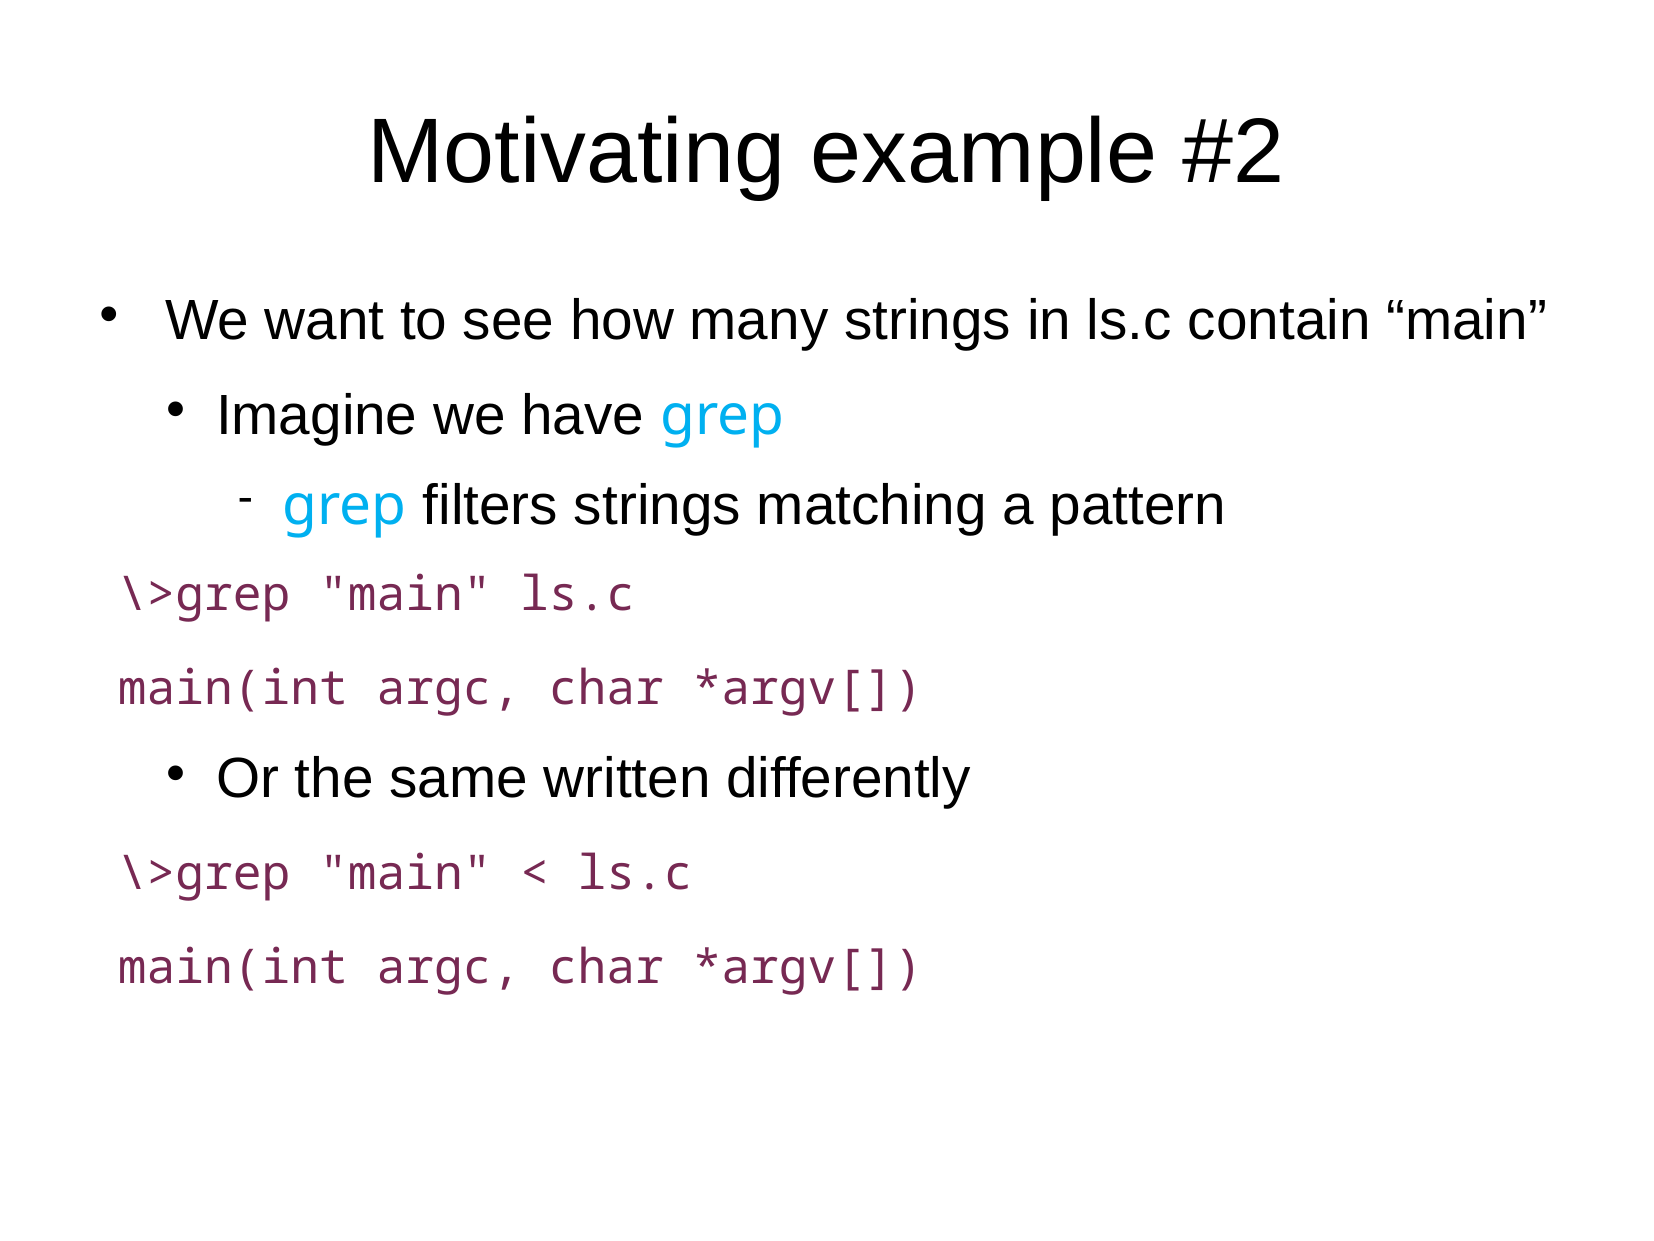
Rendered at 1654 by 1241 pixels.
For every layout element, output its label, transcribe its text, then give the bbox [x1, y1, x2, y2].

title Motivating example #2 [82, 49, 1571, 257]
list We want to see how many strings in ls.c contain “main” Imagine we have grep grep filters strings matching a pattern \>grep "main" ls.c main(int argc, char *argv[]) Or the same written differently \>grep "main" < ls.c main(int argc, char *argv[]) [82, 290, 1571, 1010]
